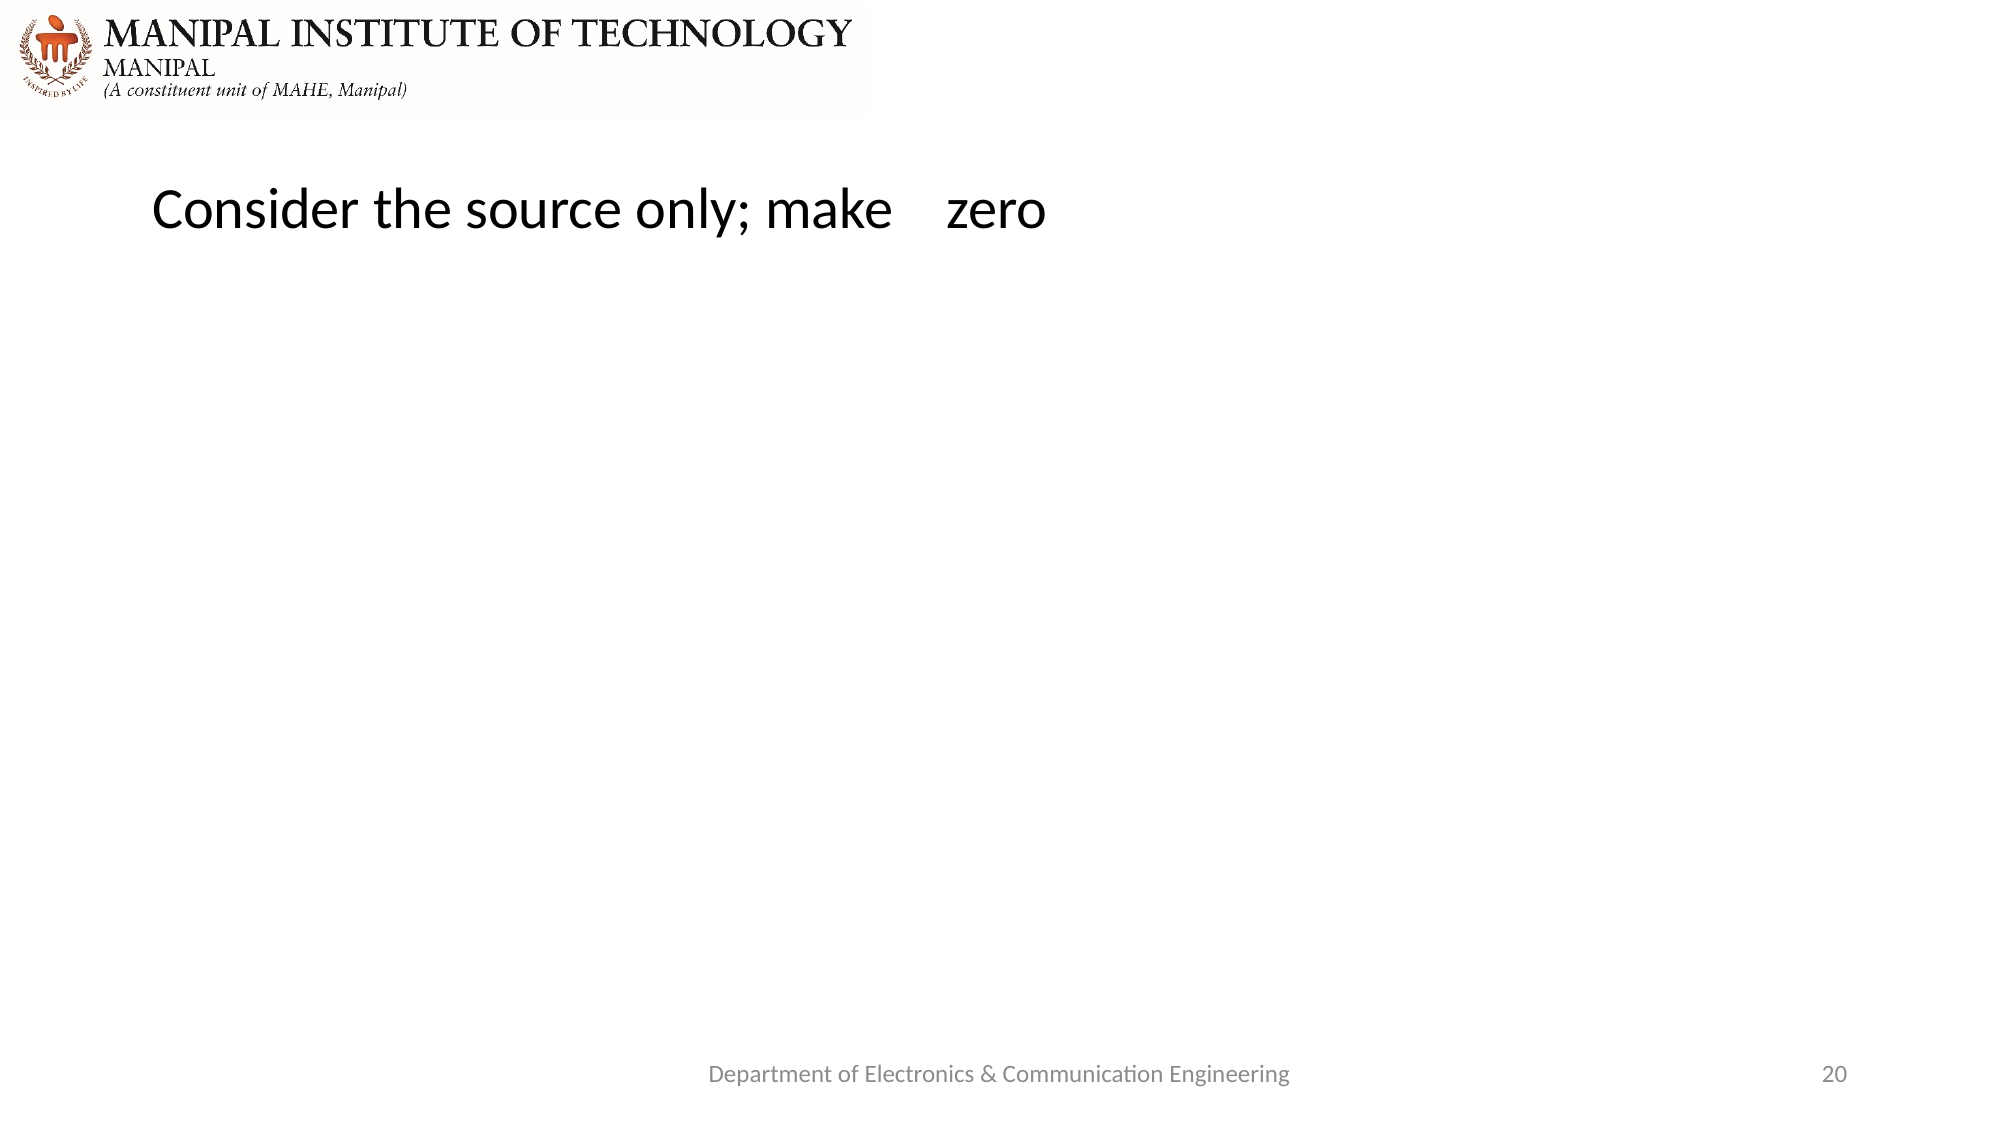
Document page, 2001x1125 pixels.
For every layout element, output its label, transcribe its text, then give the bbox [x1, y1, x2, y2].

footer Department of Electronics & Communication Engineering [662, 1042, 1338, 1103]
slide_number 20 [1412, 1042, 1863, 1103]
picture [0, 2, 869, 119]
